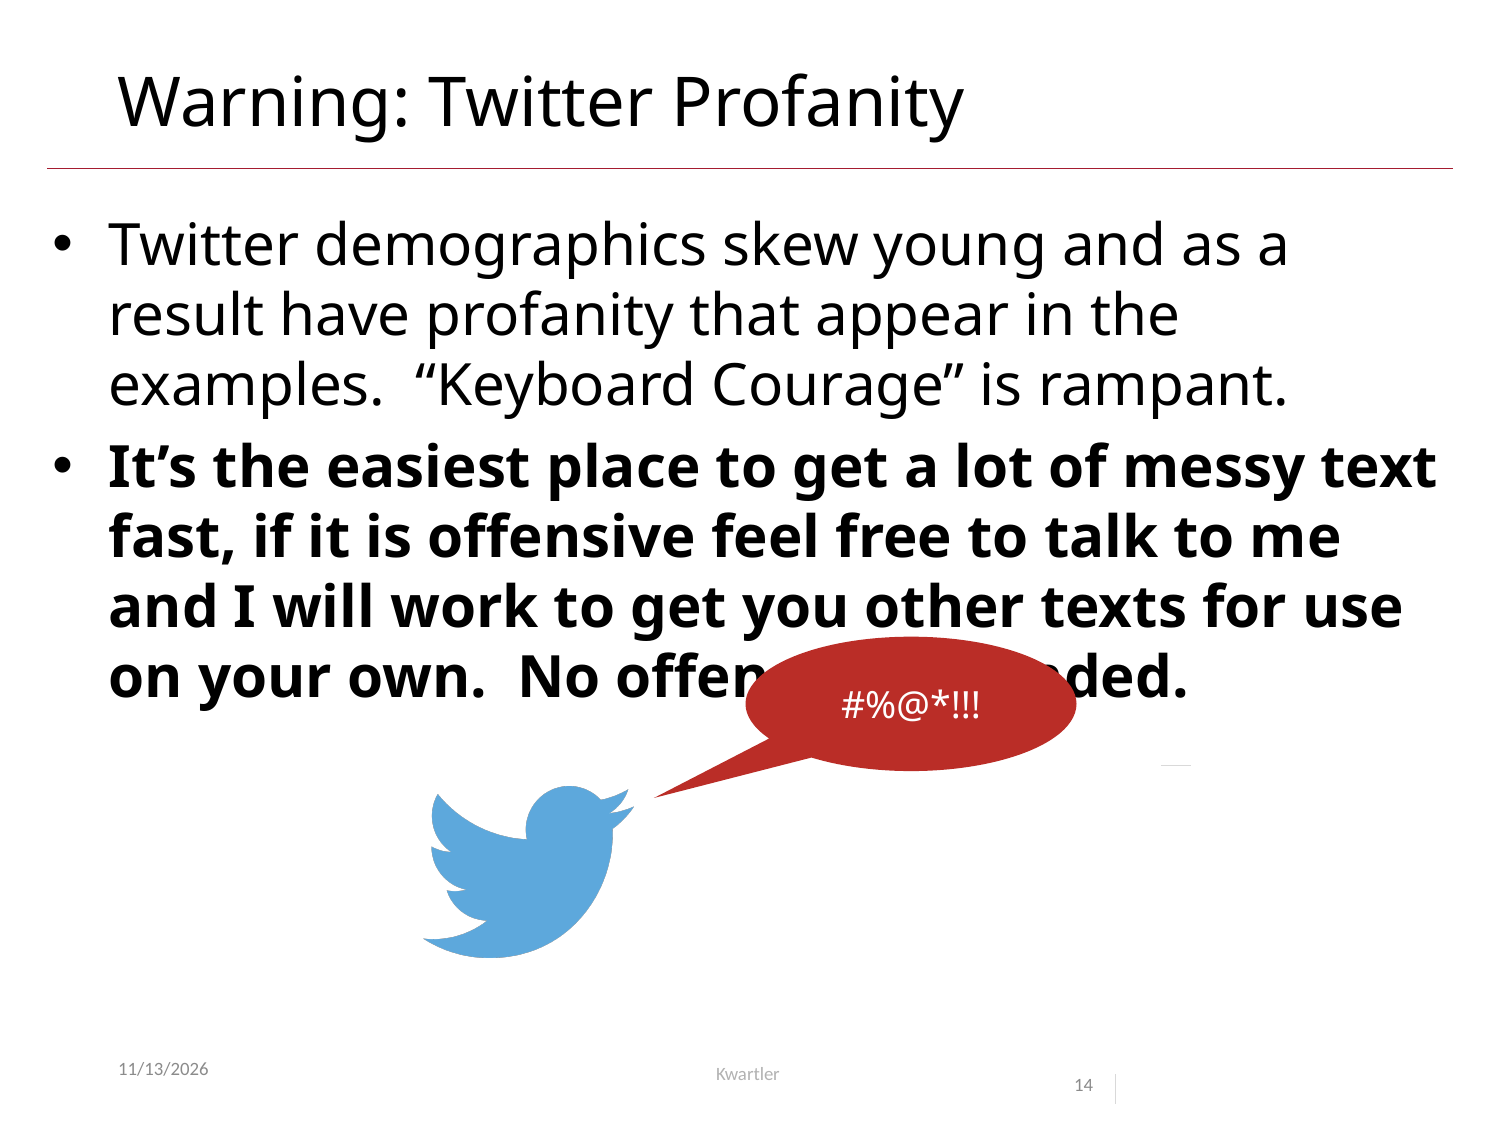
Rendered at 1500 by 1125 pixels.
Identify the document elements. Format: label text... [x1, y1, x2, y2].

title Warning: Twitter Profanity [103, 59, 1397, 157]
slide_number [103, 1038, 441, 1098]
slide_number 14 [1059, 1042, 1200, 1103]
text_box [423, 636, 1077, 958]
footer Kwartler [496, 1042, 1004, 1103]
text_box Twitter demographics skew young and as a result have profanity that appear in the examples. “Keyboard Courage” is rampant. It’s the easiest place to get a lot of messy text fast, if it is offensive feel free to talk to me and I will work to get you other texts for use on your own. No offense is intended. [37, 199, 1463, 1005]
